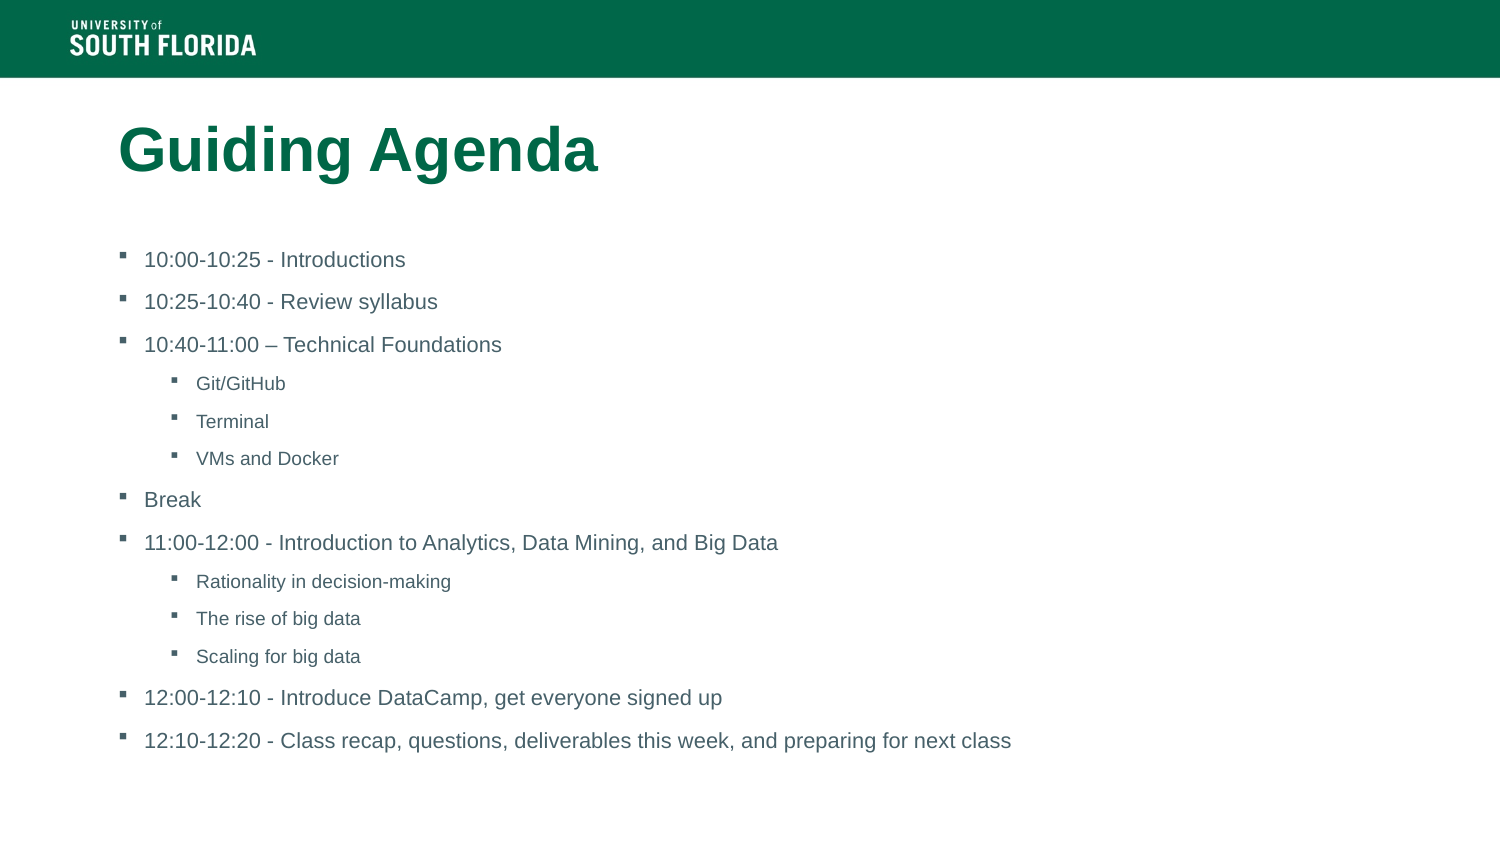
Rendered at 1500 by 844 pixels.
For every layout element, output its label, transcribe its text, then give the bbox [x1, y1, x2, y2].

picture [0, 0, 1500, 844]
list 10:00-10:25 - Introductions 10:25-10:40 - Review syllabus 10:40-11:00 – Technical Foundations Git/GitHub Terminal VMs and Docker Break 11:00-12:00 - Introduction to Analytics, Data Mining, and Big Data Rationality in decision-making The rise of big data Scaling for big data 12:00-12:10 - Introduce DataCamp, get everyone signed up 12:10-12:20 - Class recap, questions, deliverables this week, and preparing for next class [103, 224, 1397, 760]
title Guiding Agenda [103, 94, 1397, 208]
